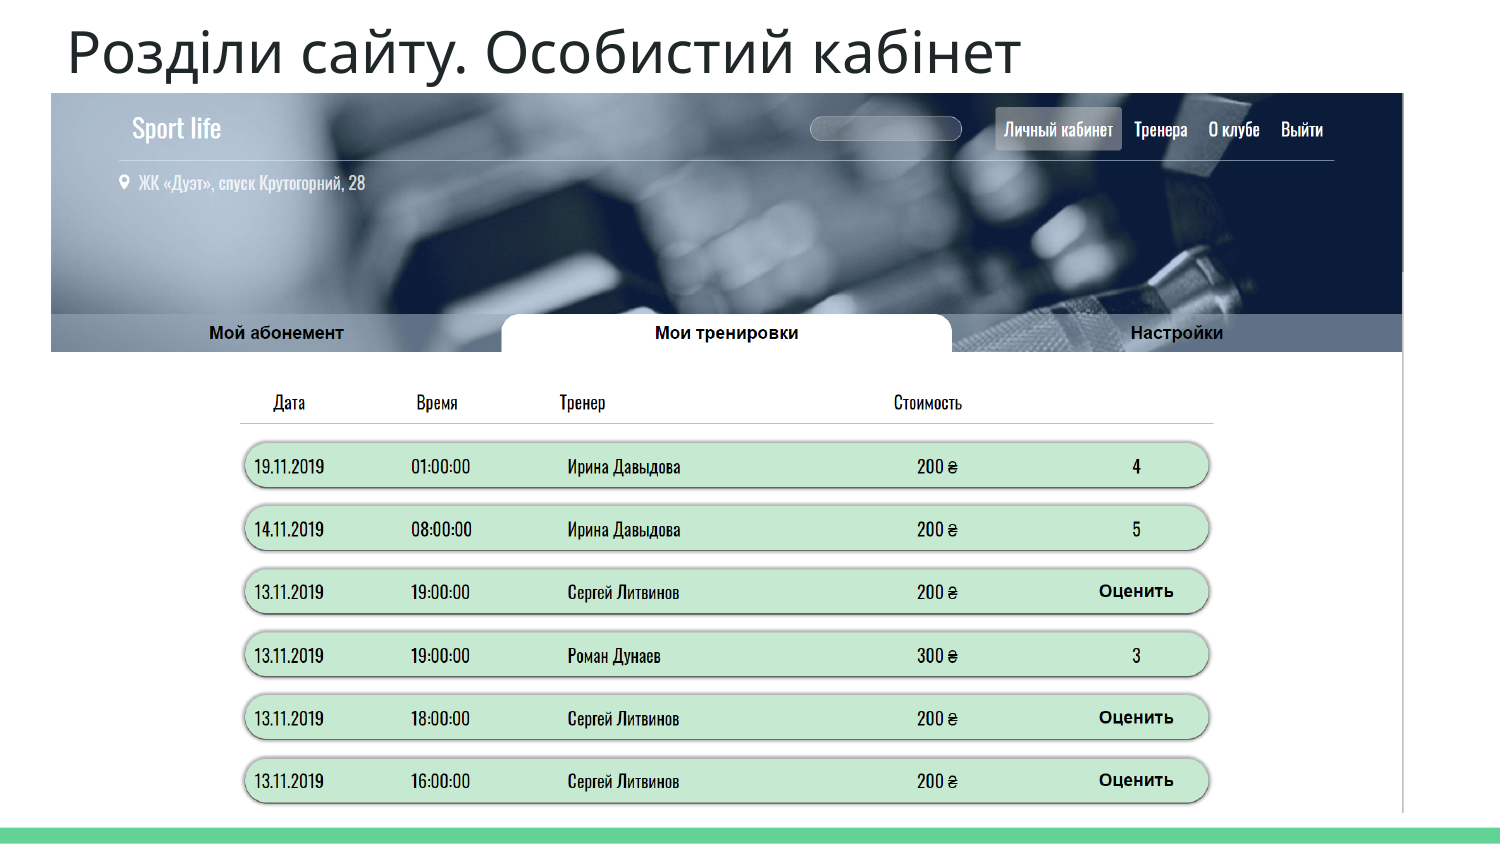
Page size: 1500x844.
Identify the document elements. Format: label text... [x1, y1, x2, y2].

picture [50, 93, 1405, 813]
title Розділи сайту. Особистий кабінет [51, 0, 1449, 94]
